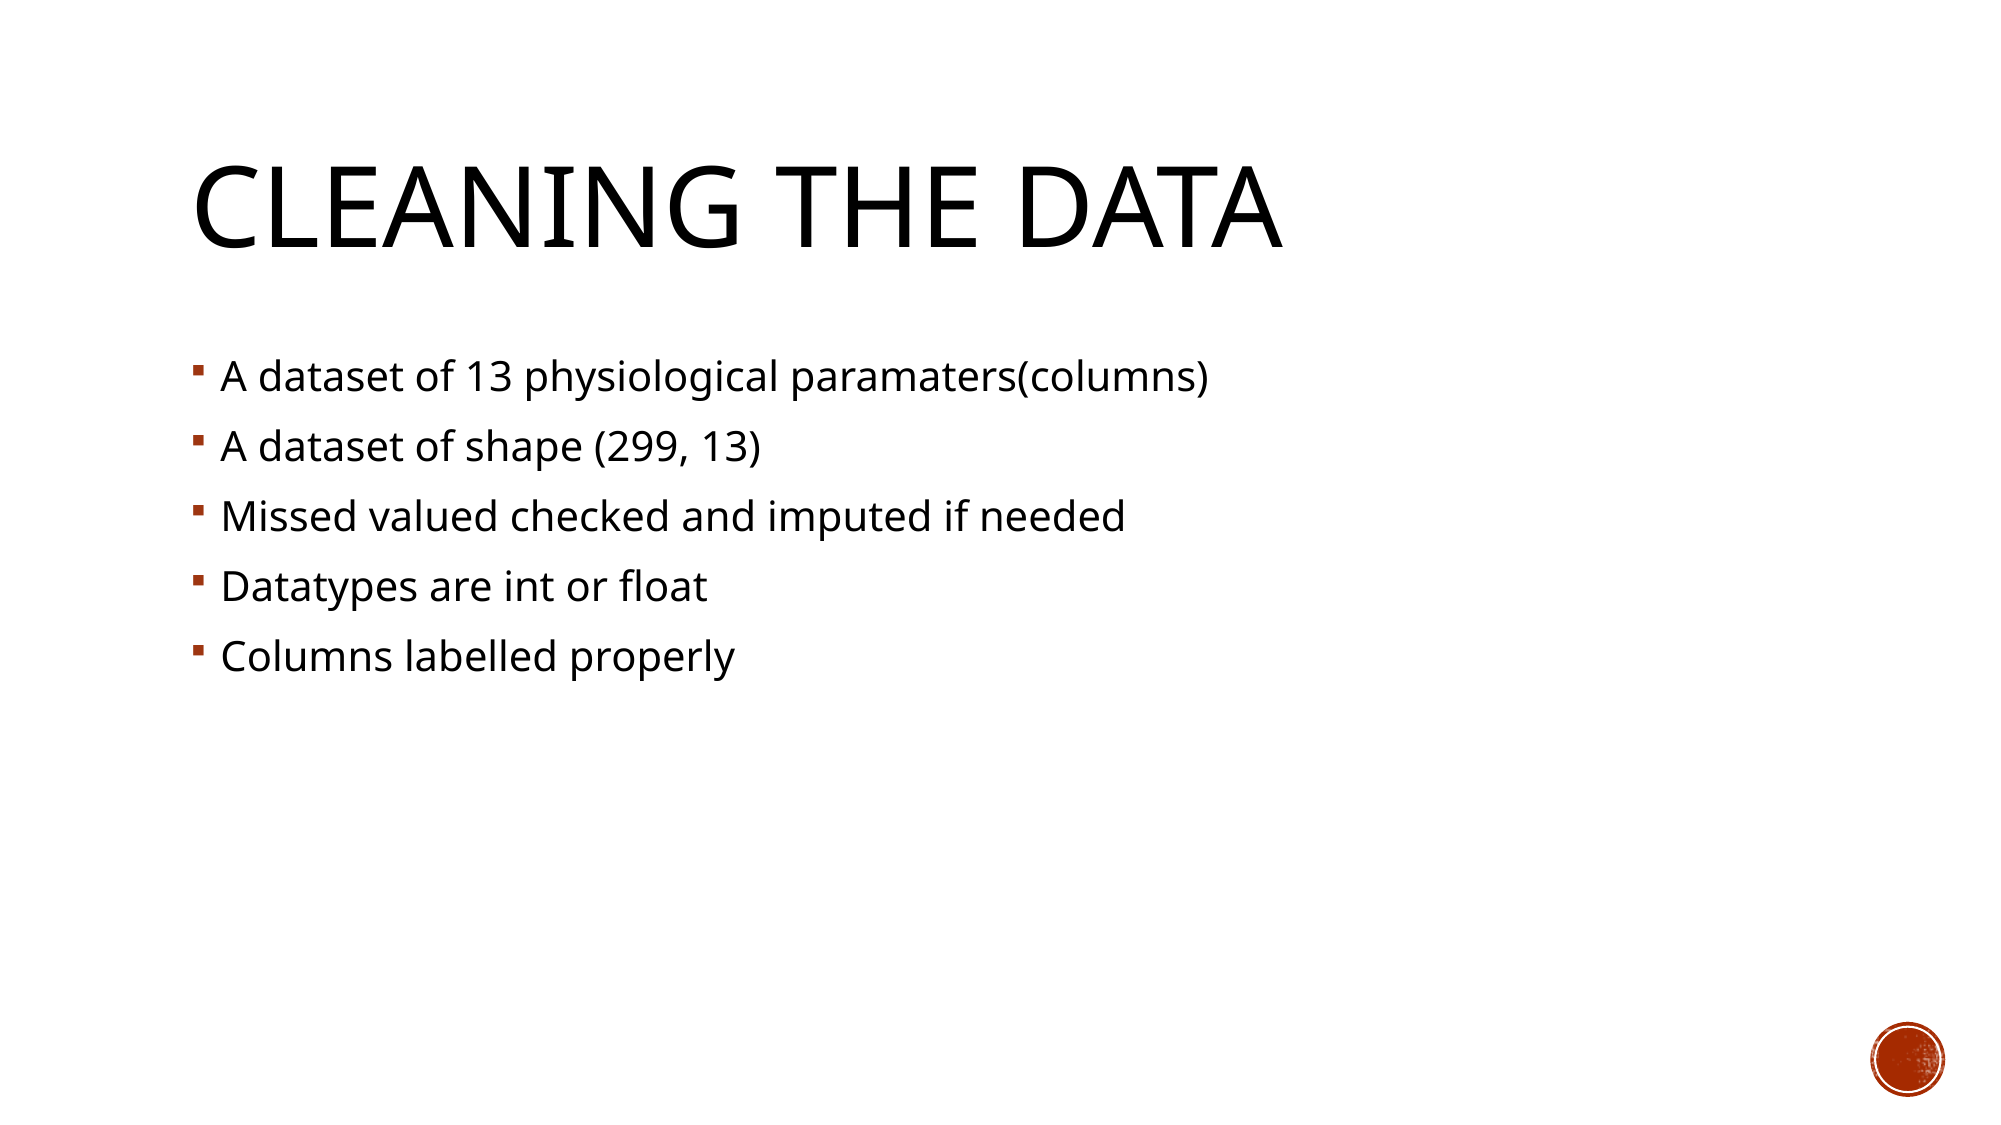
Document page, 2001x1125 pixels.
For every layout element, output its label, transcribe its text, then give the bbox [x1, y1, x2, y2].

list A dataset of 13 physiological paramaters(columns) A dataset of shape (299, 13) Missed valued checked and imputed if needed Datatypes are int or float Columns labelled properly [175, 348, 1826, 1013]
title Cleaning the data [175, 79, 1826, 344]
